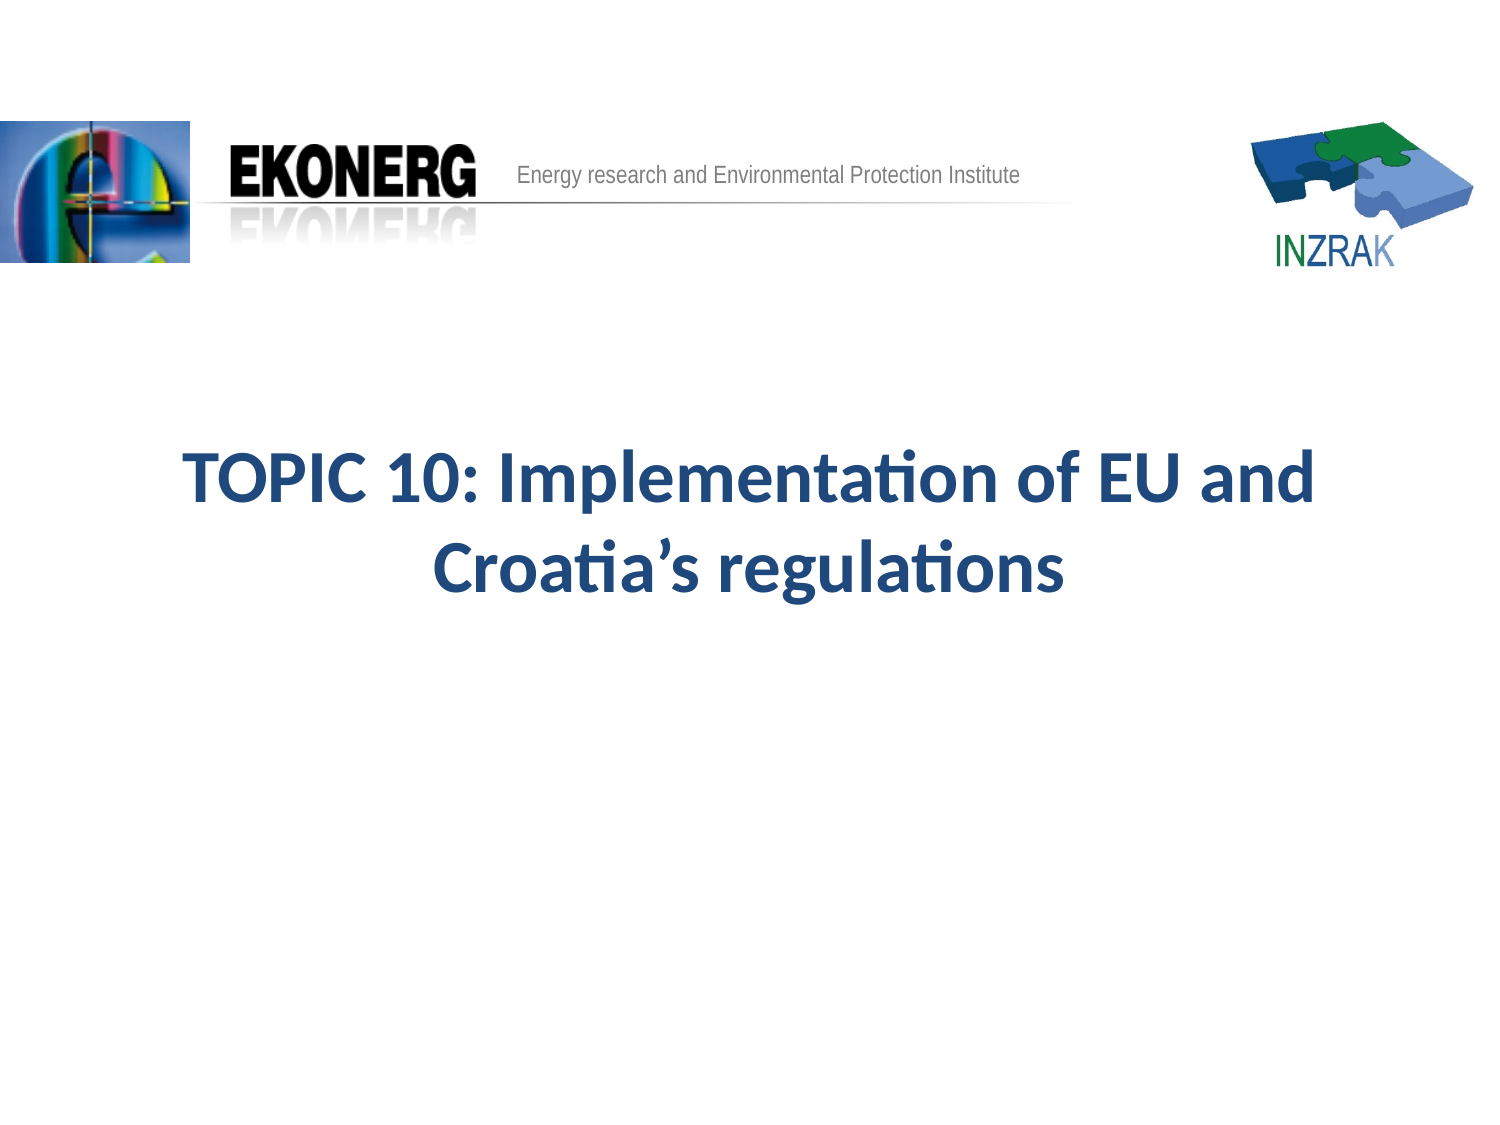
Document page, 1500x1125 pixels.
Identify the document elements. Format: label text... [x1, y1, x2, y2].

title TOPIC 10: Implementation of EU and Croatia’s regulations [75, 423, 1425, 611]
picture [1250, 120, 1475, 280]
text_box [194, 144, 1086, 255]
picture [0, 120, 190, 264]
